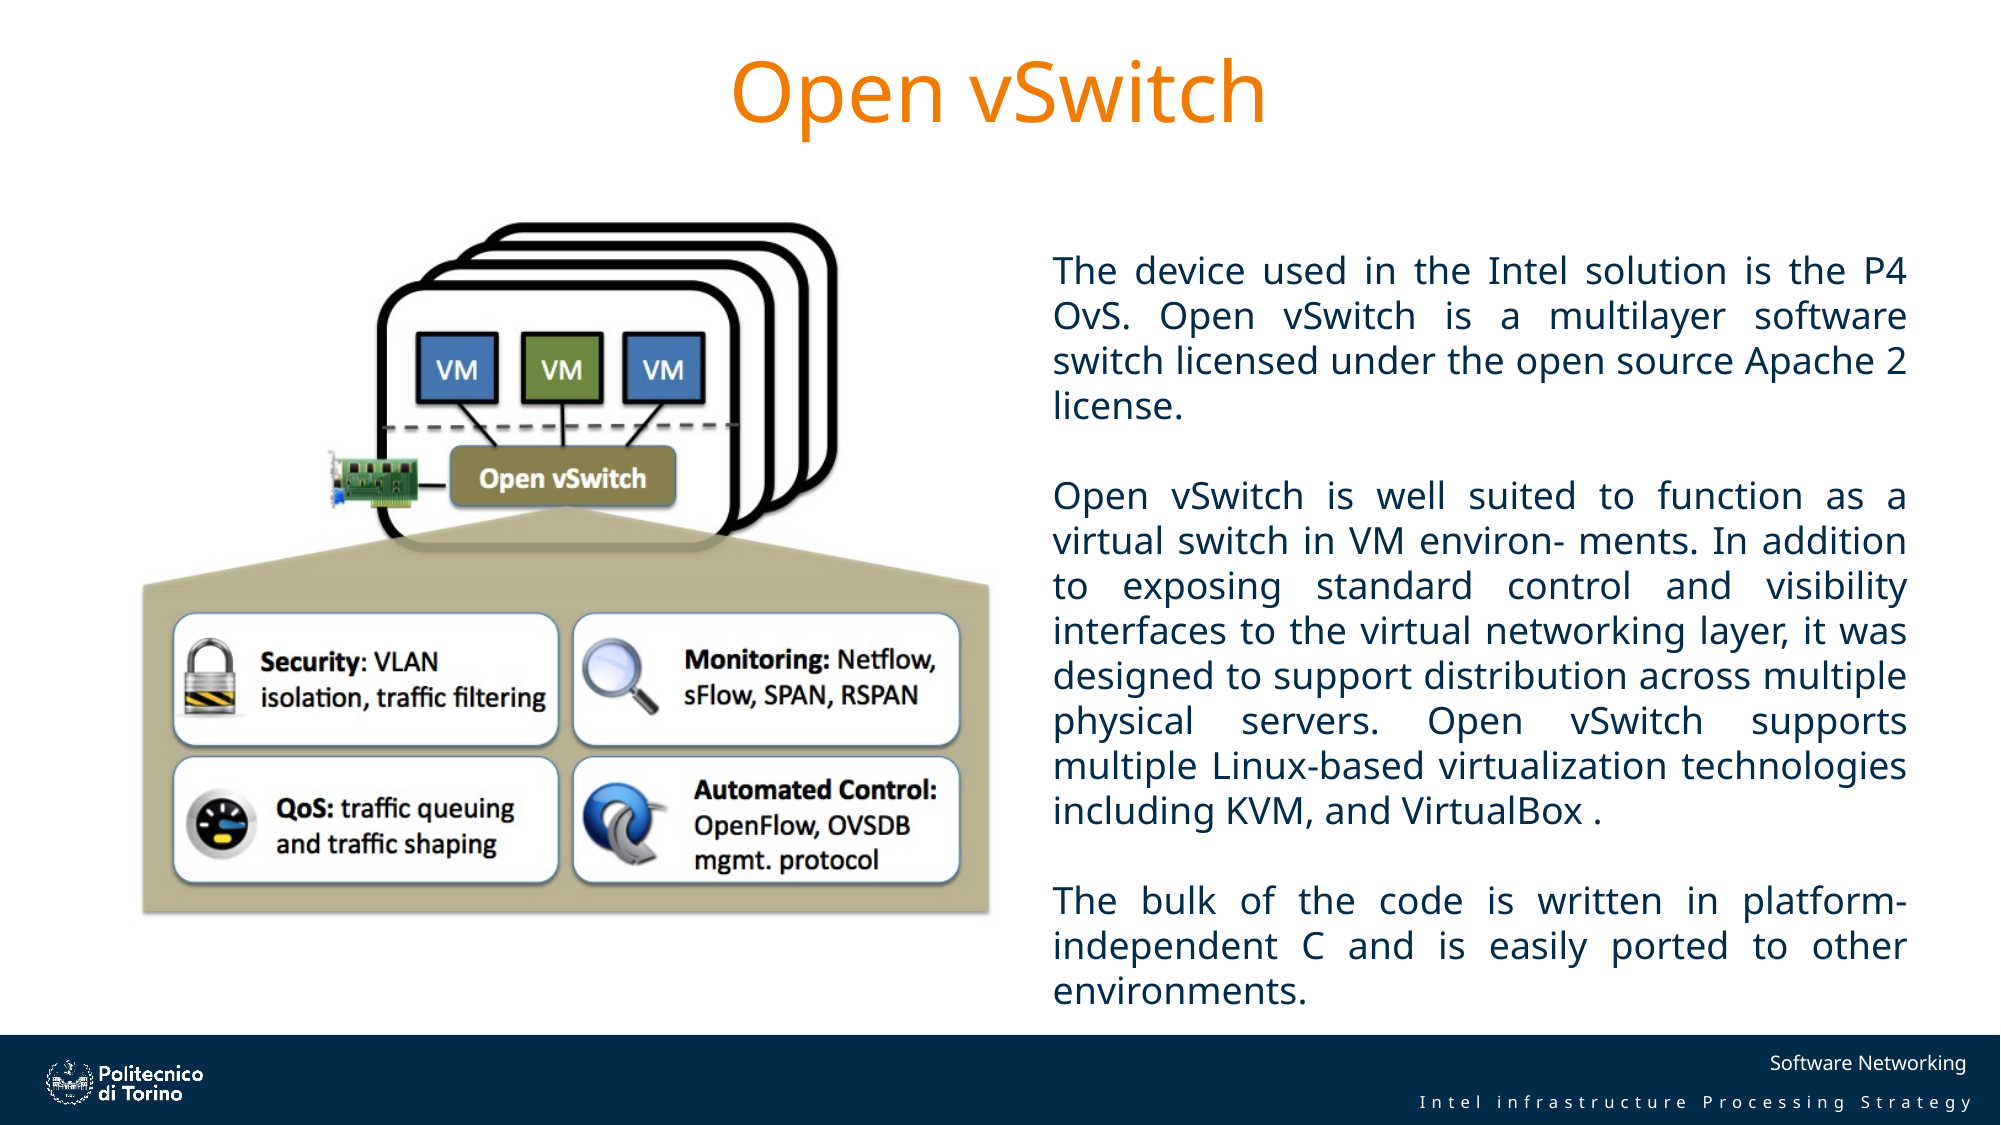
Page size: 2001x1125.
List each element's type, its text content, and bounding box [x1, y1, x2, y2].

picture [130, 199, 1001, 926]
picture [46, 1060, 203, 1105]
text_box Intel infrastructure Processing Strategy [592, 1084, 1979, 1120]
text_box The device used in the Intel solution is the P4 OvS. Open vSwitch is a multilayer software switch licensed under the open source Apache 2 license. Open vSwitch is well suited to function as a virtual switch in VM environ- ments. In addition to exposing standard control and visibility interfaces to the virtual networking layer, it was designed to support distribution across multiple physical servers. Open vSwitch supports multiple Linux-based virtualization technologies including KVM, and VirtualBox . The bulk of the code is written in platform-independent C and is easily ported to other environments. [1045, 239, 1917, 1043]
title Open vSwitch [218, 41, 1782, 159]
list Software Networking [592, 1043, 1975, 1083]
